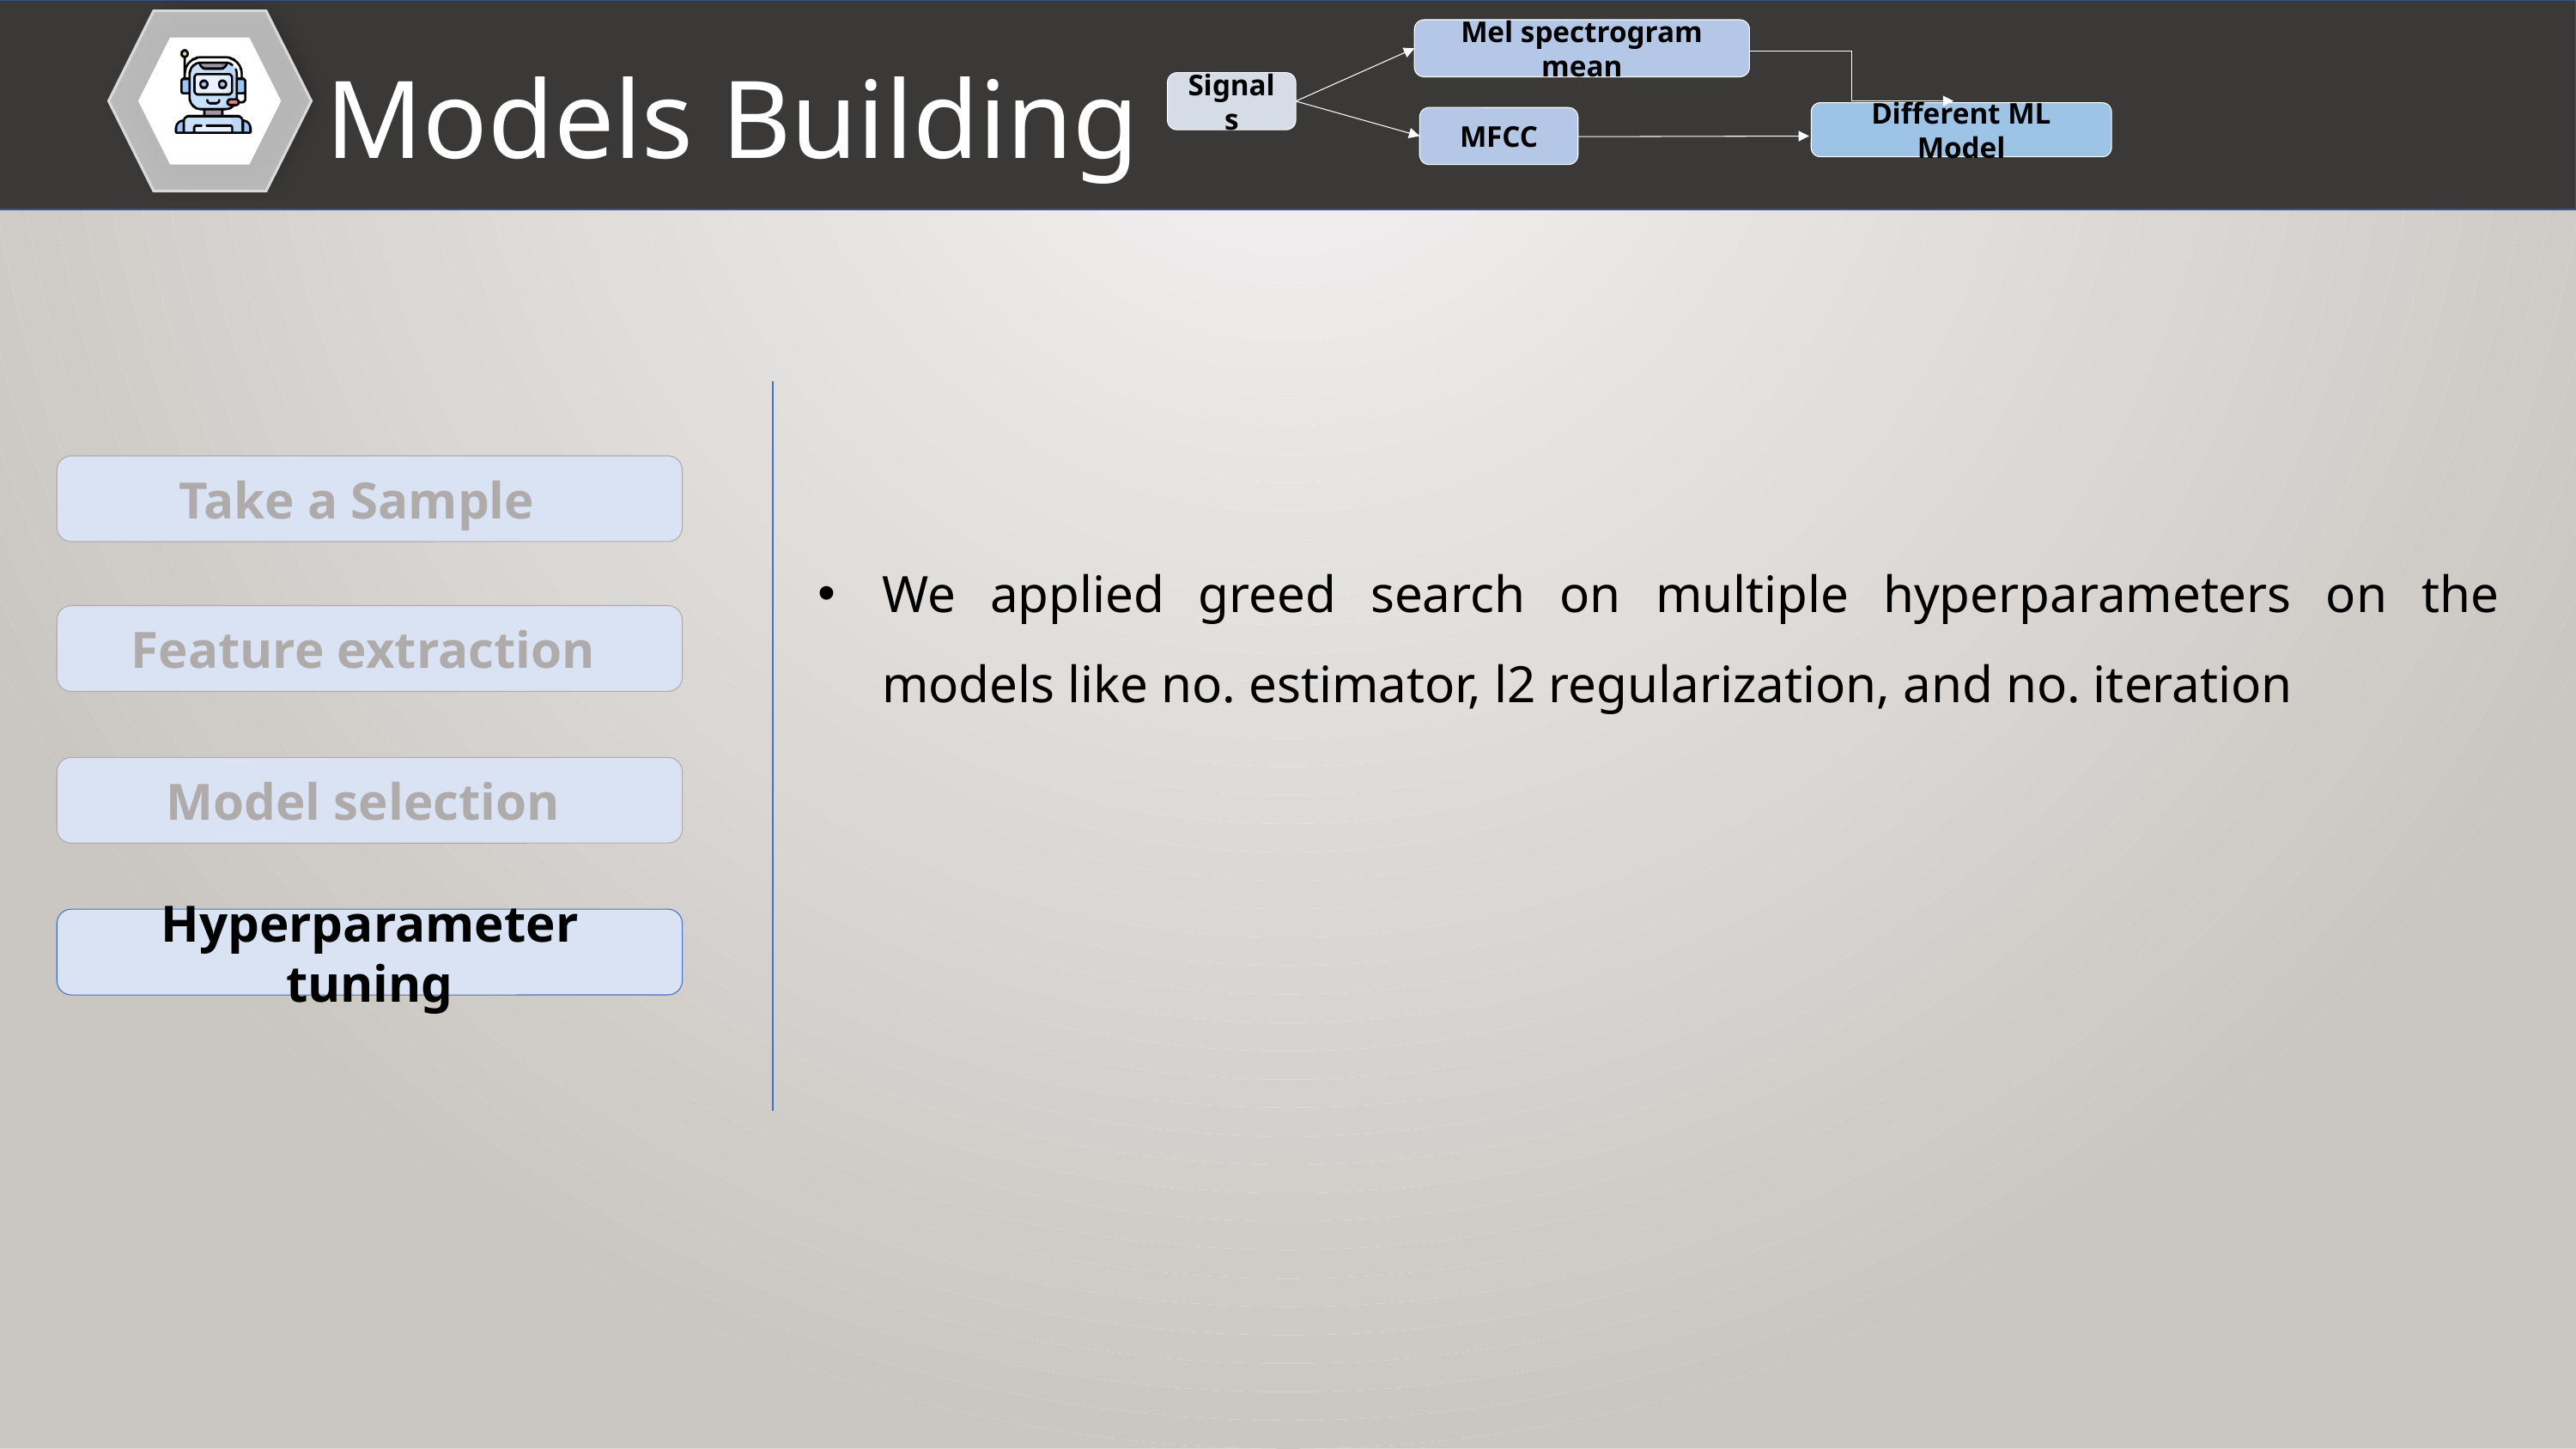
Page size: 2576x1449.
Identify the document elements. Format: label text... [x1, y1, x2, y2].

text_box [1296, 100, 1420, 136]
text_box Different ML Model [1810, 102, 2112, 158]
text_box We applied greed search on multiple hyperparameters on the models like no. estimator, l2 regularization, and no. iteration [805, 525, 2512, 719]
text_box Take a Sample [56, 455, 683, 543]
text_box Hyperparameter tuning [56, 908, 683, 996]
text_box MFCC [1419, 106, 1579, 166]
text_box Feature extraction [56, 604, 683, 693]
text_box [108, 10, 312, 191]
text_box Model selection [56, 756, 683, 844]
text_box Signals [1167, 72, 1296, 130]
text_box Mel spectrogram mean [1413, 19, 1750, 78]
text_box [1296, 48, 1415, 100]
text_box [1749, 51, 1954, 101]
text_box [0, 0, 2576, 210]
text_box Models Building [313, 15, 1152, 186]
